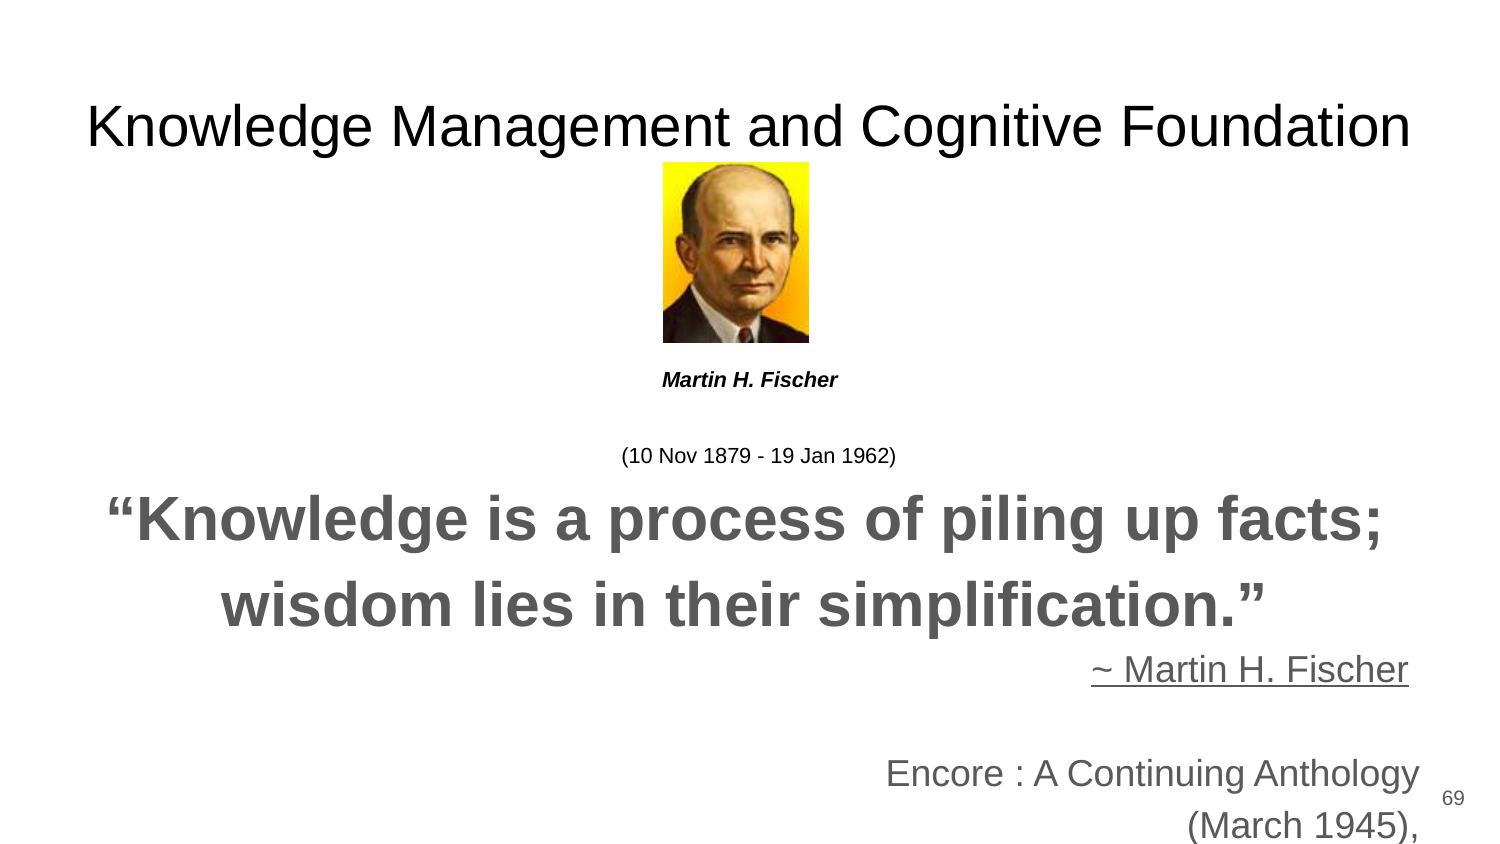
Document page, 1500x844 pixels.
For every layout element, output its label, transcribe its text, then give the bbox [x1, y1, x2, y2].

picture [663, 162, 809, 344]
text_box (10 Nov 1879 - 19 Jan 1962) [587, 434, 912, 476]
slide_number 69 [1389, 764, 1480, 830]
list “Knowledge is a process of piling up facts; wisdom lies in their simplification.” ~ Martin H. Fischer Encore : A Continuing Anthology (March 1945), "Fischerisms" p. 309 [37, 451, 1435, 814]
text_box Martin H. Fischer [647, 358, 853, 400]
title Knowledge Management and Cognitive Foundation [51, 72, 1449, 167]
